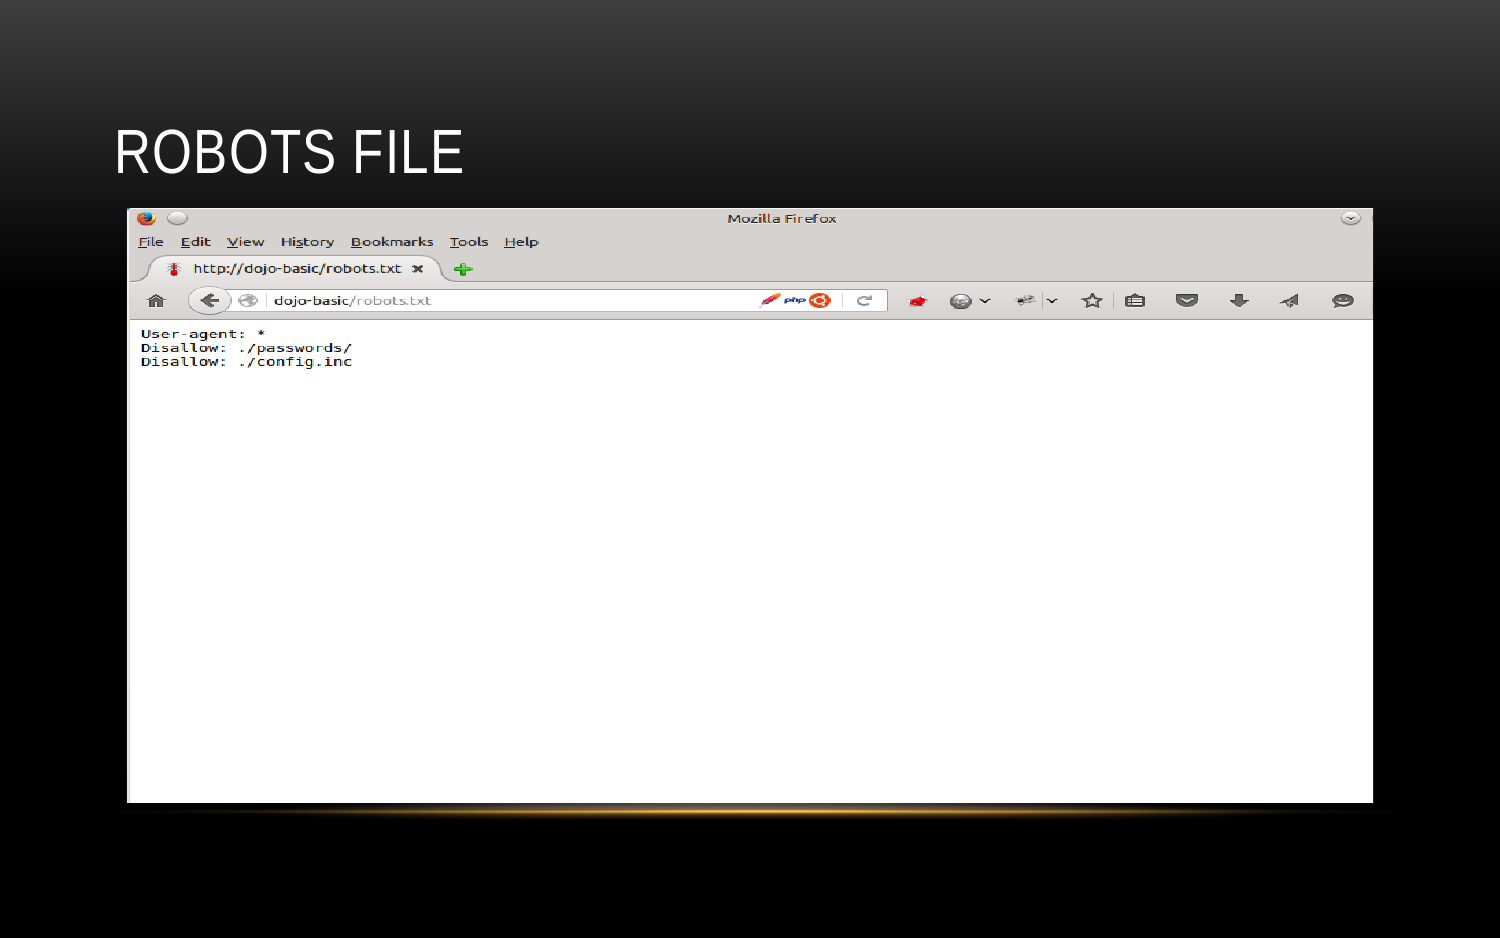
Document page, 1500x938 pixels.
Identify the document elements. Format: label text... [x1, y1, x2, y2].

title Robots File [99, 37, 1400, 194]
picture [0, 0, 1500, 938]
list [126, 208, 1374, 803]
